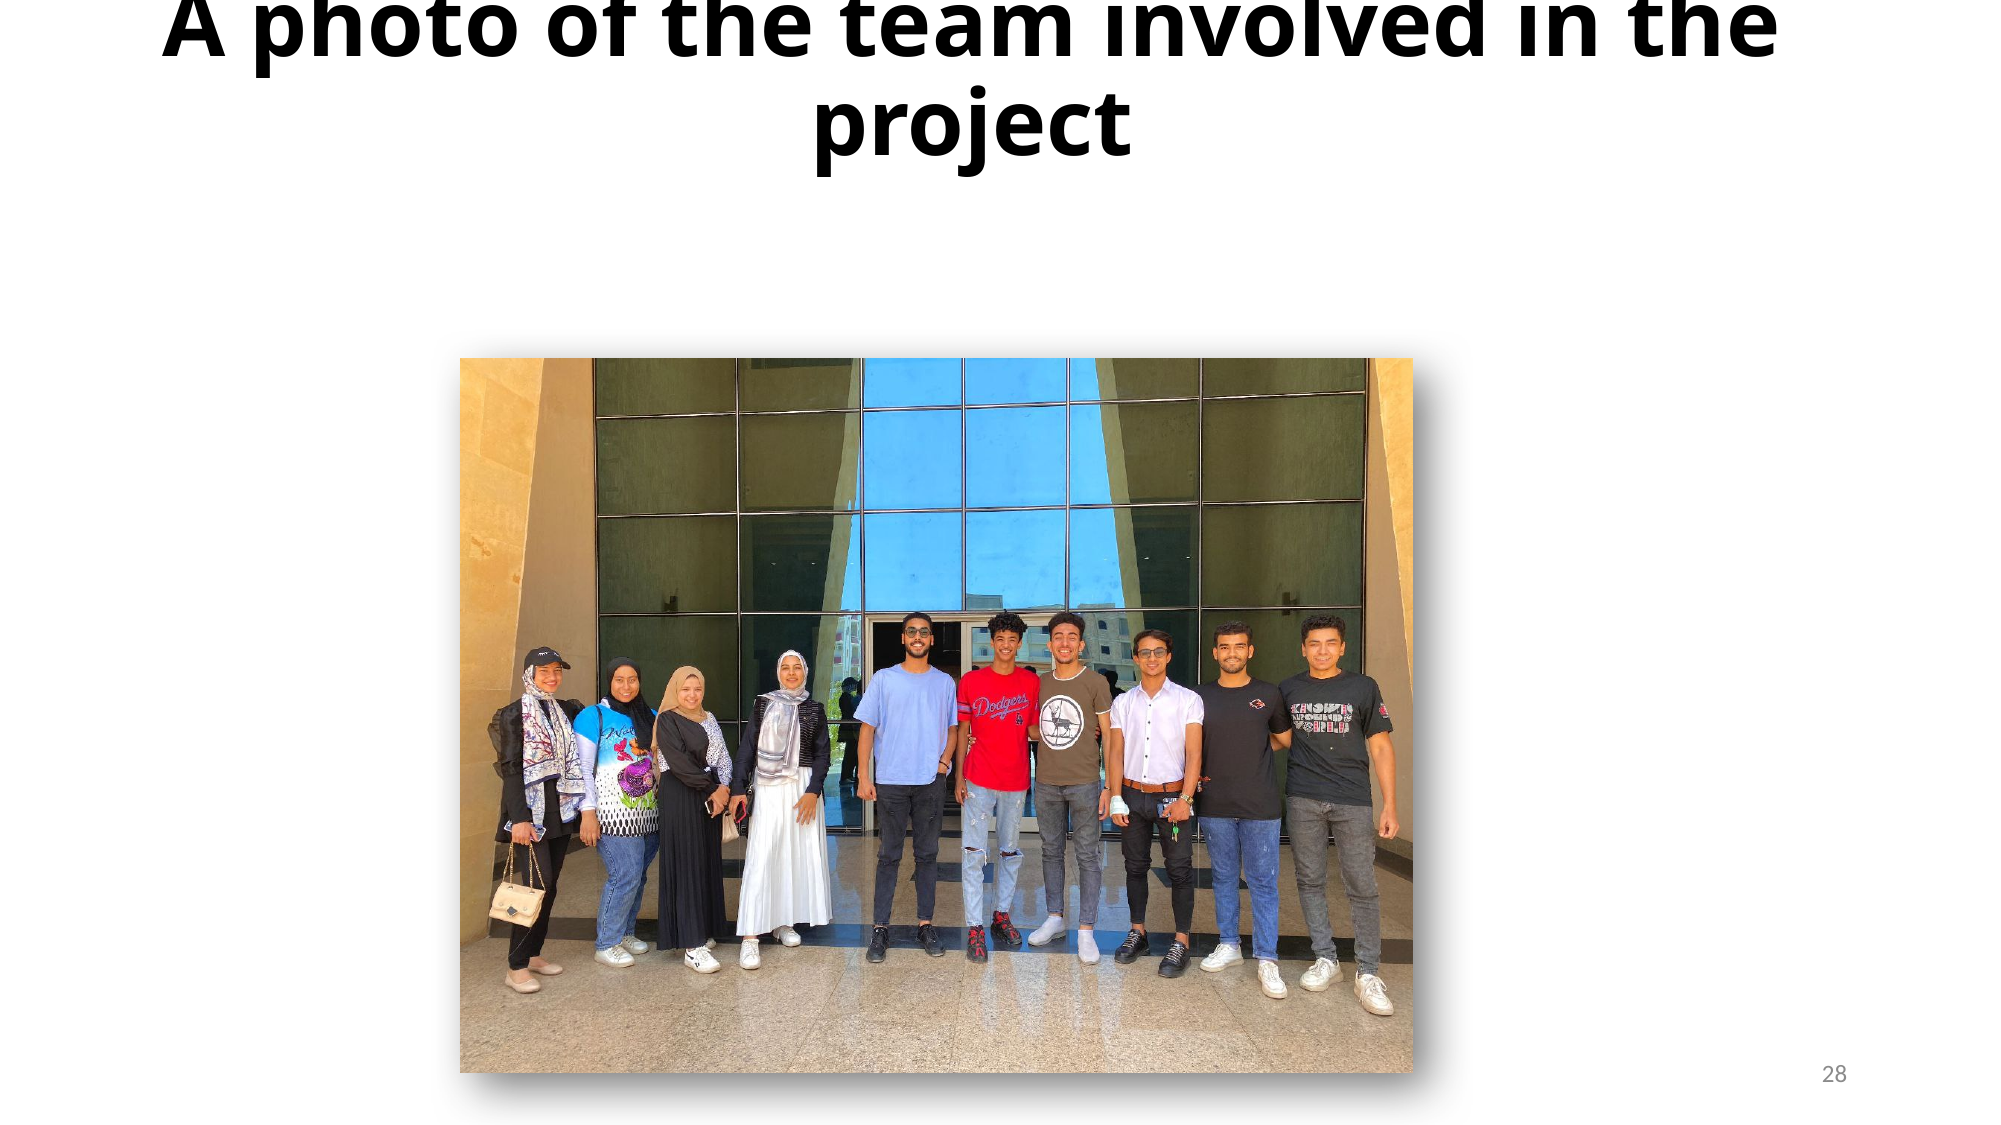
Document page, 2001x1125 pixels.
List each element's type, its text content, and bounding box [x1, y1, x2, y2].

title A photo of the team involved in the project [109, 8, 1835, 144]
slide_number 28 [1412, 1042, 1863, 1103]
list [460, 358, 1413, 1073]
